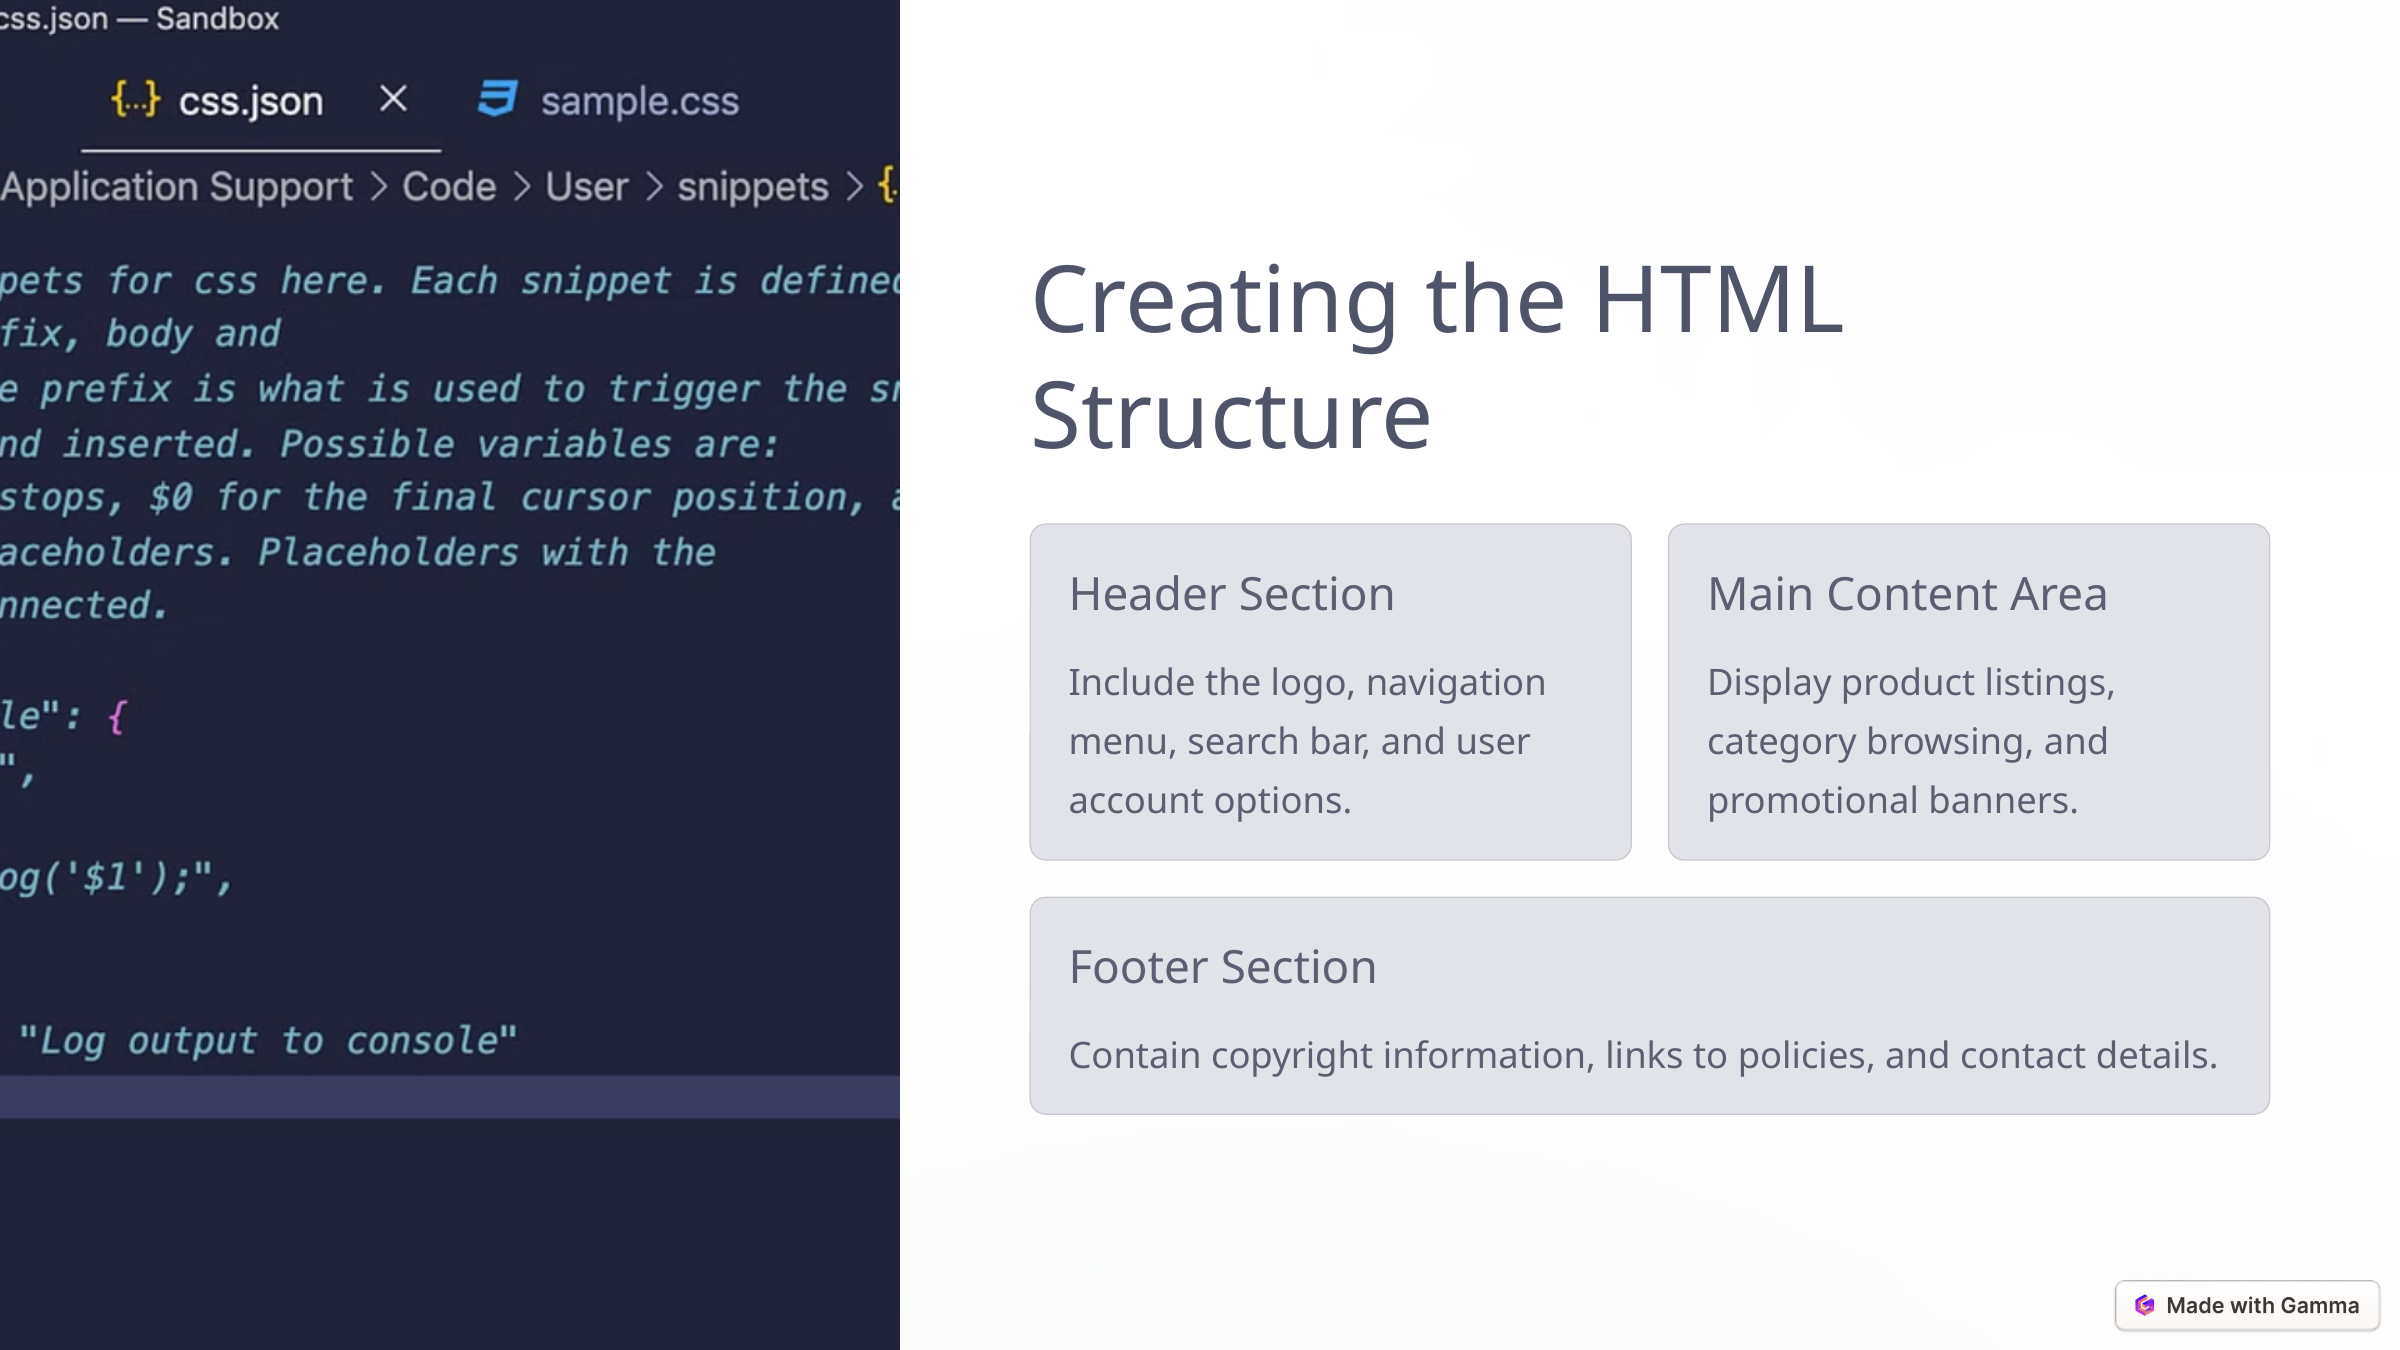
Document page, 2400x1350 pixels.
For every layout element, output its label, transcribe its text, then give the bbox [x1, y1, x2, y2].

text_box Display product listings, category browsing, and promotional banners. [1706, 642, 2232, 822]
text_box Header Section [1068, 562, 1534, 621]
text_box [1030, 897, 2270, 1115]
text_box [1668, 524, 2270, 861]
text_box Creating the HTML Structure [1030, 235, 2270, 469]
text_box Footer Section [1068, 935, 1534, 994]
text_box Main Content Area [1706, 562, 2173, 621]
text_box Include the logo, navigation menu, search bar, and user account options. [1068, 642, 1593, 822]
text_box Contain copyright information, links to policies, and contact details. [1068, 1016, 2232, 1076]
picture [0, 0, 900, 1350]
picture [2106, 1271, 2389, 1339]
text_box [1030, 524, 1632, 861]
